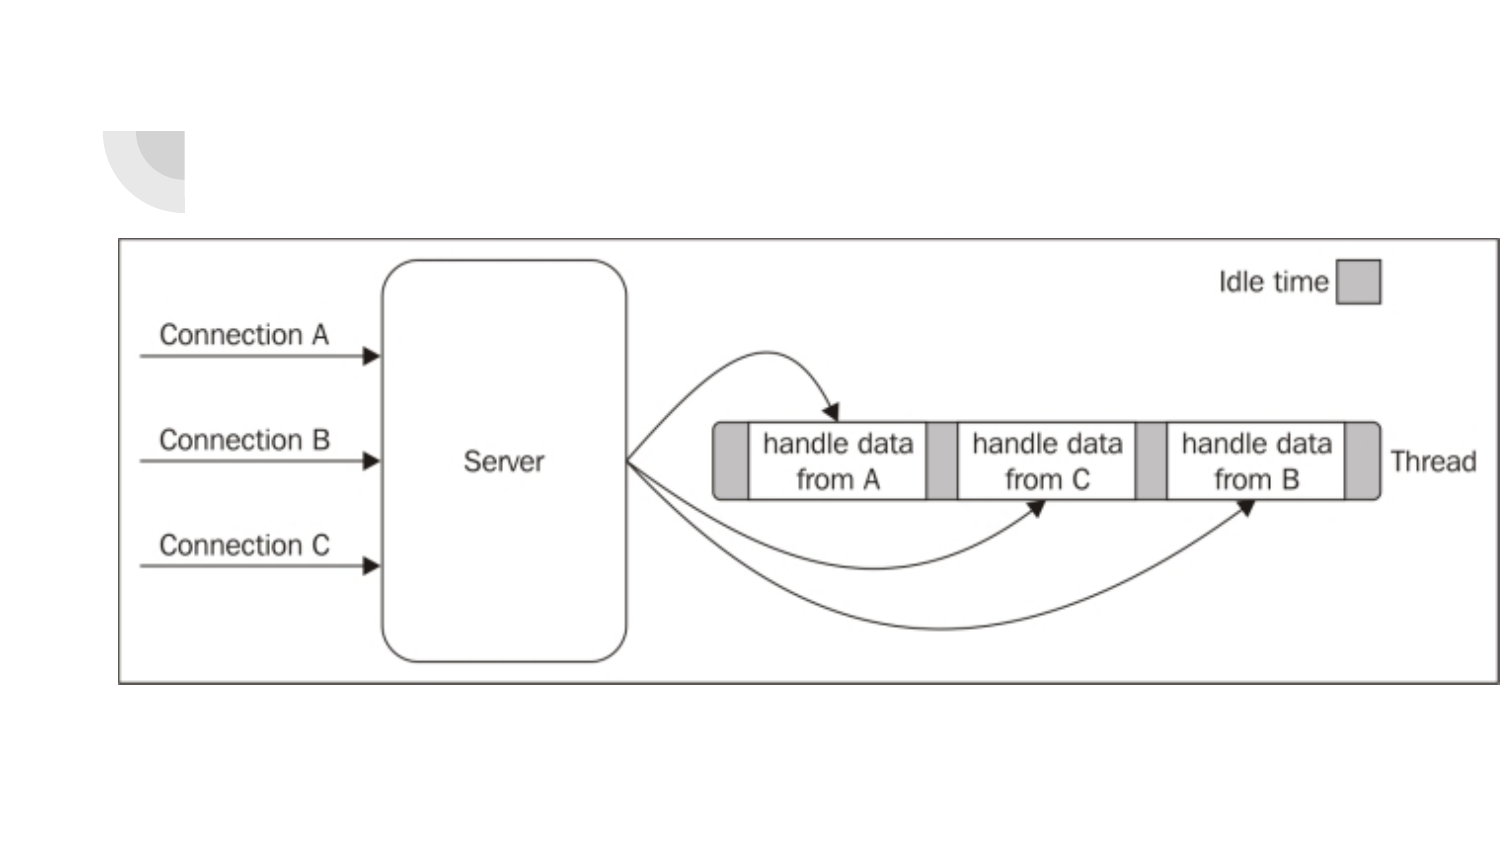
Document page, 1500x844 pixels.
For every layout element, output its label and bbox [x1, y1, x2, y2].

picture [117, 237, 1500, 685]
